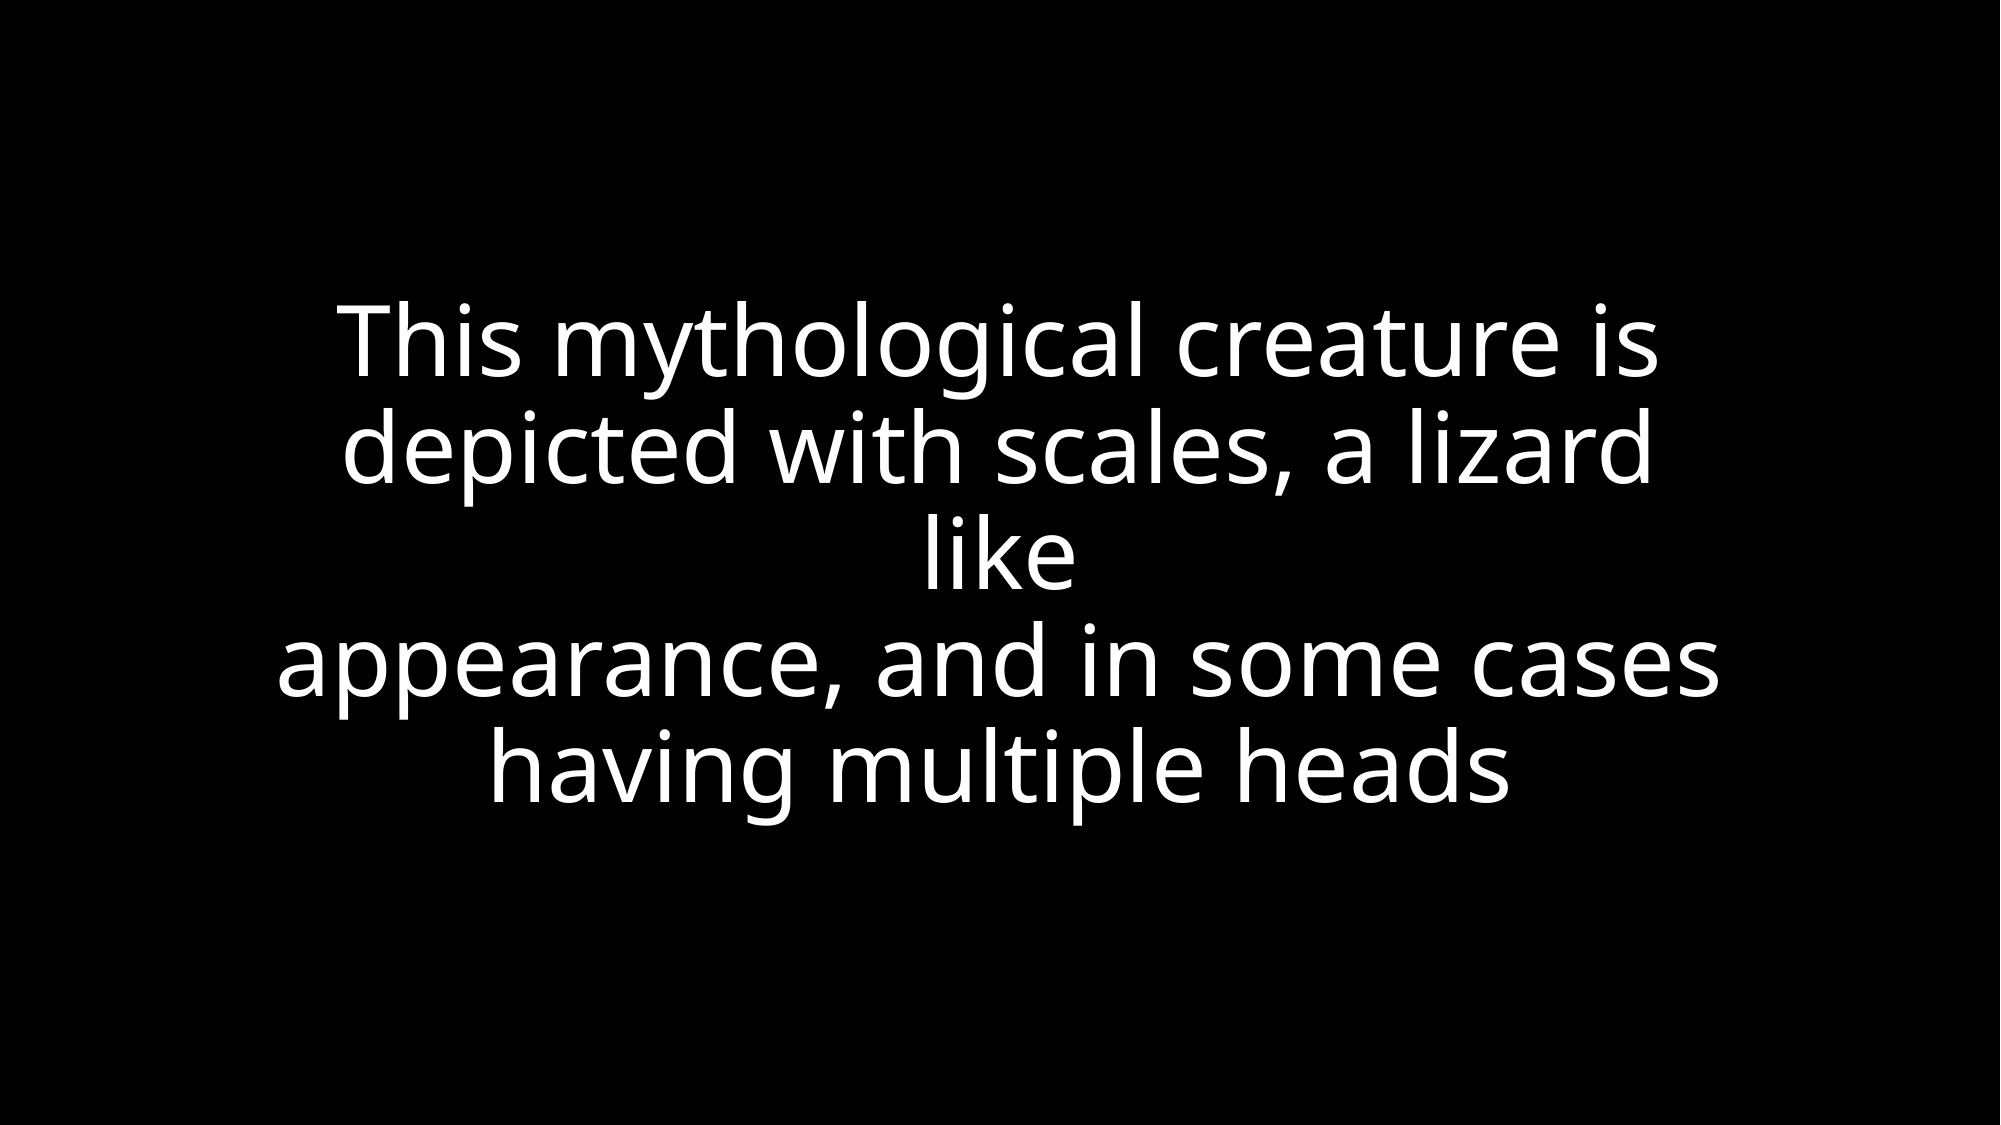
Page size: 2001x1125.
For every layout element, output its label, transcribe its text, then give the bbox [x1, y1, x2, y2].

title This mythological creature is depicted with scales, a lizard like appearance, and in some cases having multiple heads [249, 184, 1750, 832]
